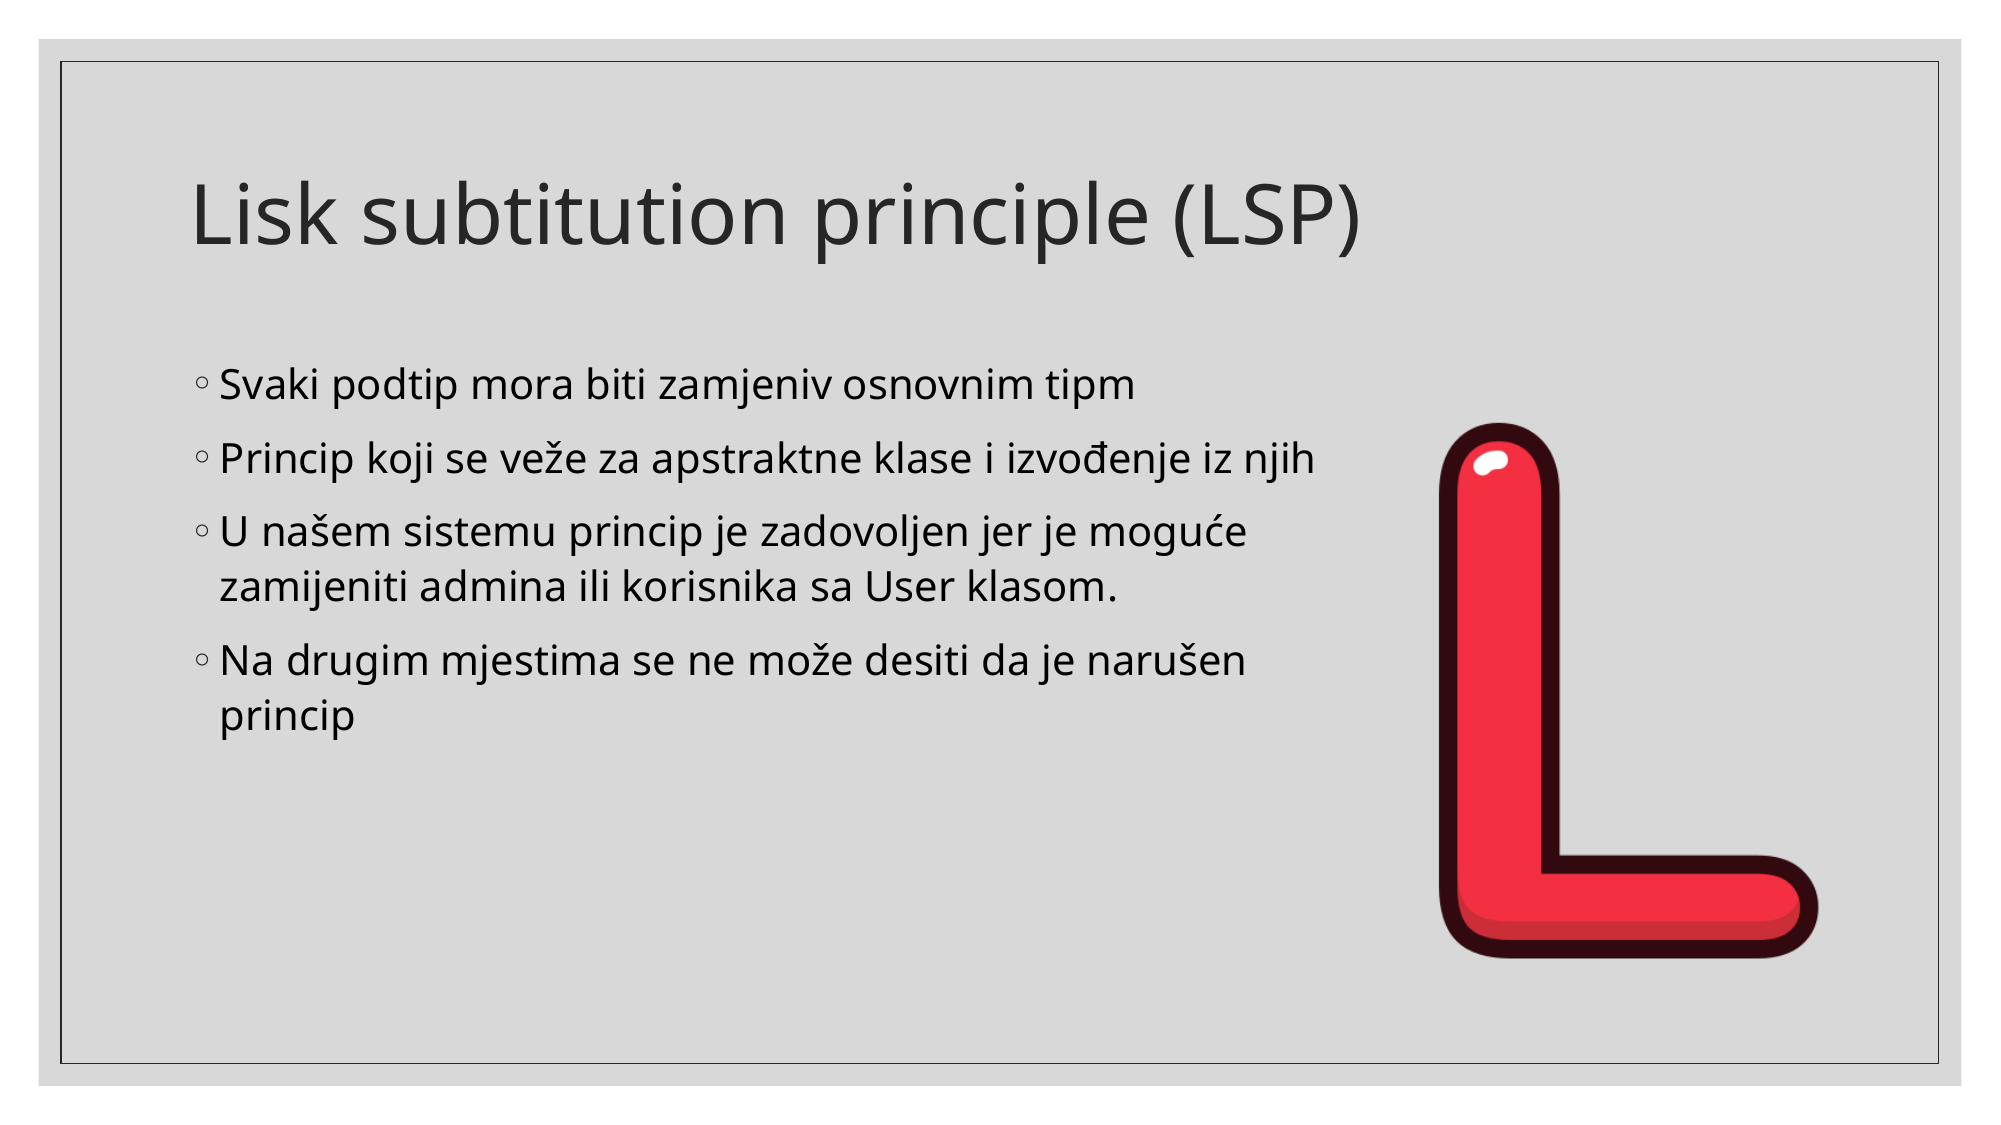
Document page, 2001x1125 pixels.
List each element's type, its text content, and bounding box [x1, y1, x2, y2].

title Lisk subtitution principle (LSP) [174, 105, 1825, 331]
picture [1329, 386, 1916, 977]
list Svaki podtip mora biti zamjeniv osnovnim tipm Princip koji se veže za apstraktne klase i izvođenje iz njih U našem sistemu princip je zadovoljen jer je moguće zamijeniti admina ili korisnika sa User klasom. Na drugim mjestima se ne može desiti da je narušen princip [174, 345, 1366, 977]
